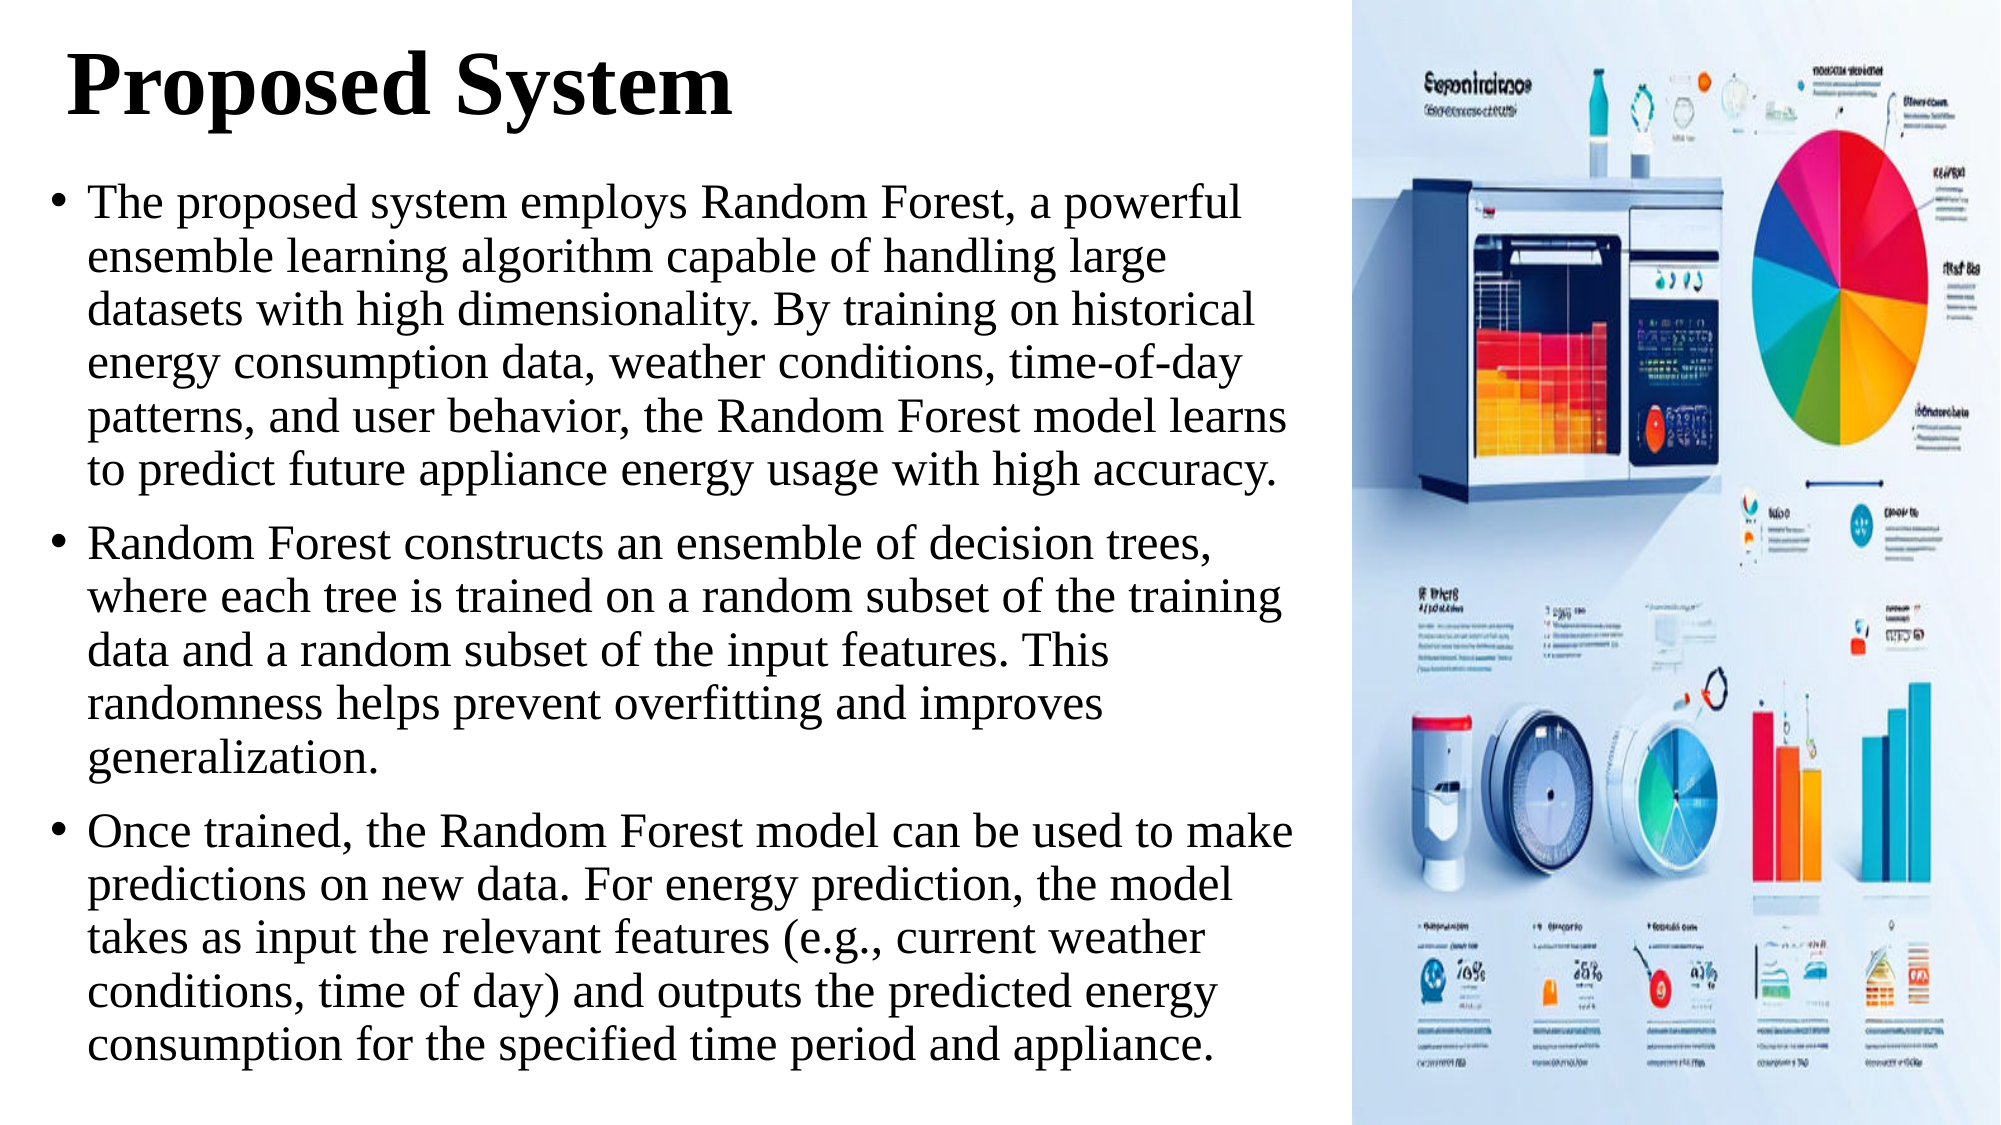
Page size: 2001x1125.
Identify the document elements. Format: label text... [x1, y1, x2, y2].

picture [1352, 0, 2000, 1125]
title Proposed System [51, 82, 1267, 168]
list The proposed system employs Random Forest, a powerful ensemble learning algorithm capable of handling large datasets with high dimensionality. By training on historical energy consumption data, weather conditions, time-of-day patterns, and user behavior, the Random Forest model learns to predict future appliance energy usage with high accuracy. Random Forest constructs an ensemble of decision trees, where each tree is trained on a random subset of the training data and a random subset of the input features. This randomness helps prevent overfitting and improves generalization. Once trained, the Random Forest model can be used to make predictions on new data. For energy prediction, the model takes as input the relevant features (e.g., current weather conditions, time of day) and outputs the predicted energy consumption for the specified time period and appliance. [34, 168, 1318, 1125]
